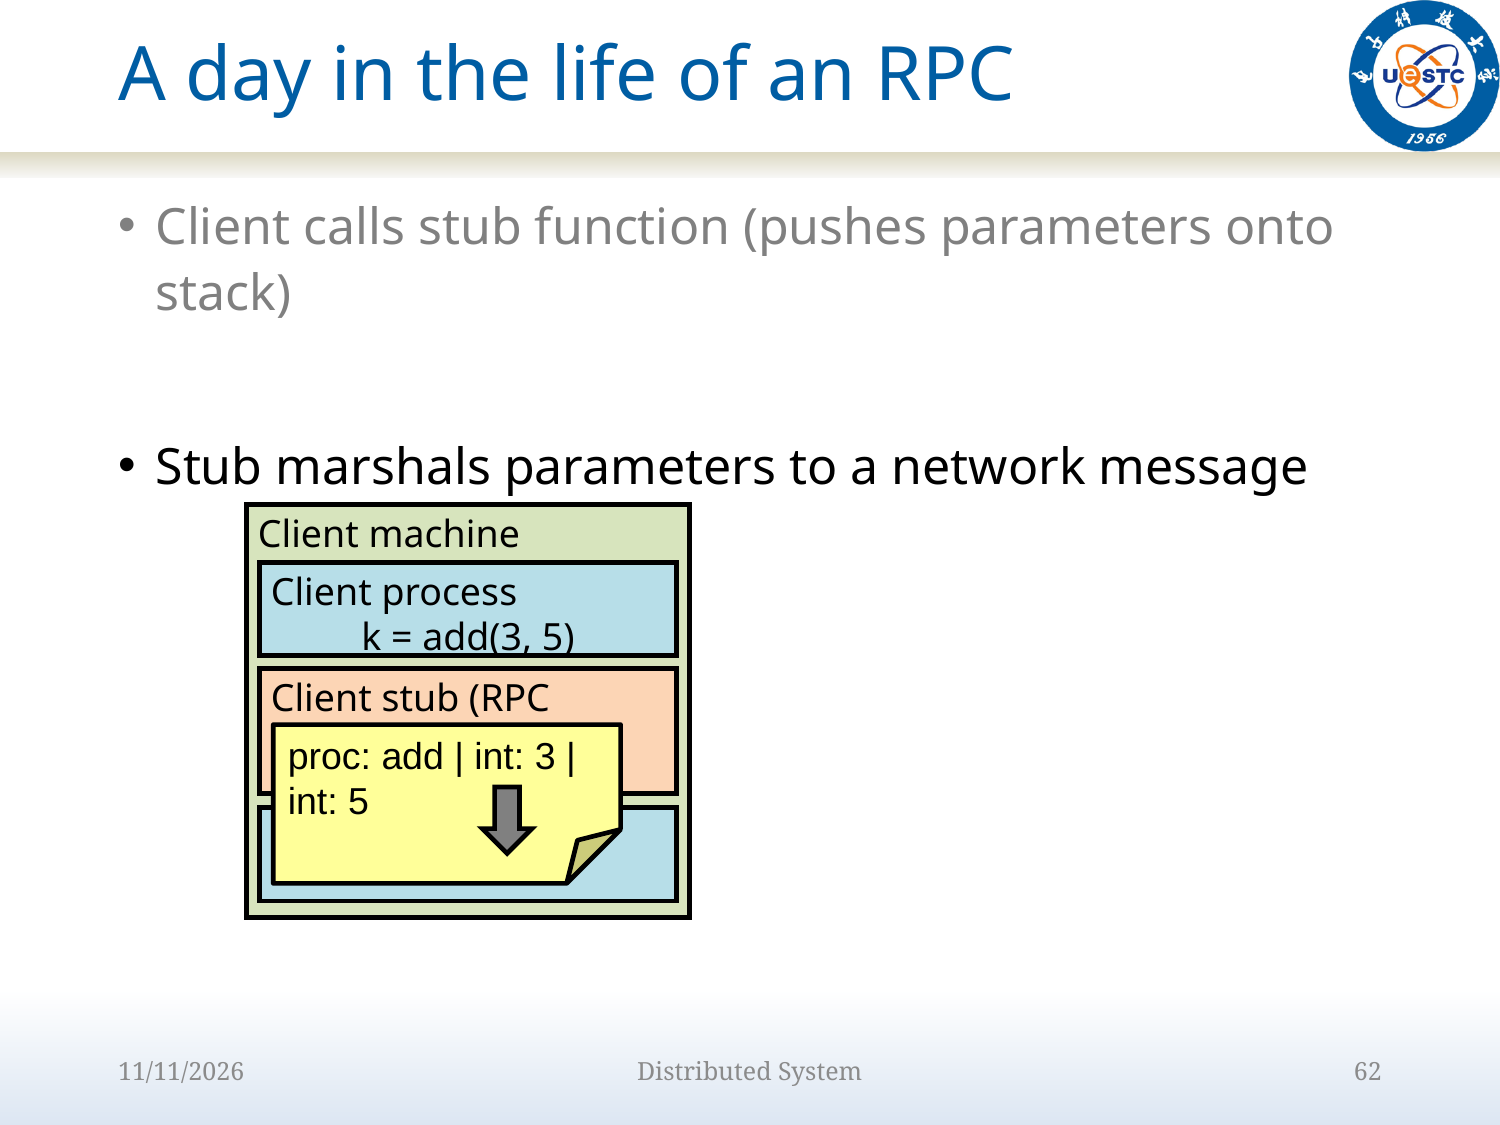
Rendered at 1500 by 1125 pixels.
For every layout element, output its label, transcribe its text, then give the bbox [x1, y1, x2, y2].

title A day in the life of an RPC [103, 0, 1348, 153]
list Client calls stub function (pushes parameters onto stack) Stub marshals parameters to a network message [103, 181, 1397, 1014]
text_box Client stub (RPC library) [259, 668, 677, 794]
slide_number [103, 1042, 414, 1103]
text_box Client process k = add(3, 5) [259, 562, 677, 656]
footer Distributed System [414, 1042, 1085, 1103]
picture [1348, 0, 1500, 152]
text_box proc: add | int: 3 | int: 5 [273, 724, 621, 884]
text_box [480, 786, 534, 855]
text_box Client machine [246, 504, 690, 918]
slide_number 62 [1085, 1042, 1397, 1103]
text_box Client OS [259, 807, 677, 902]
